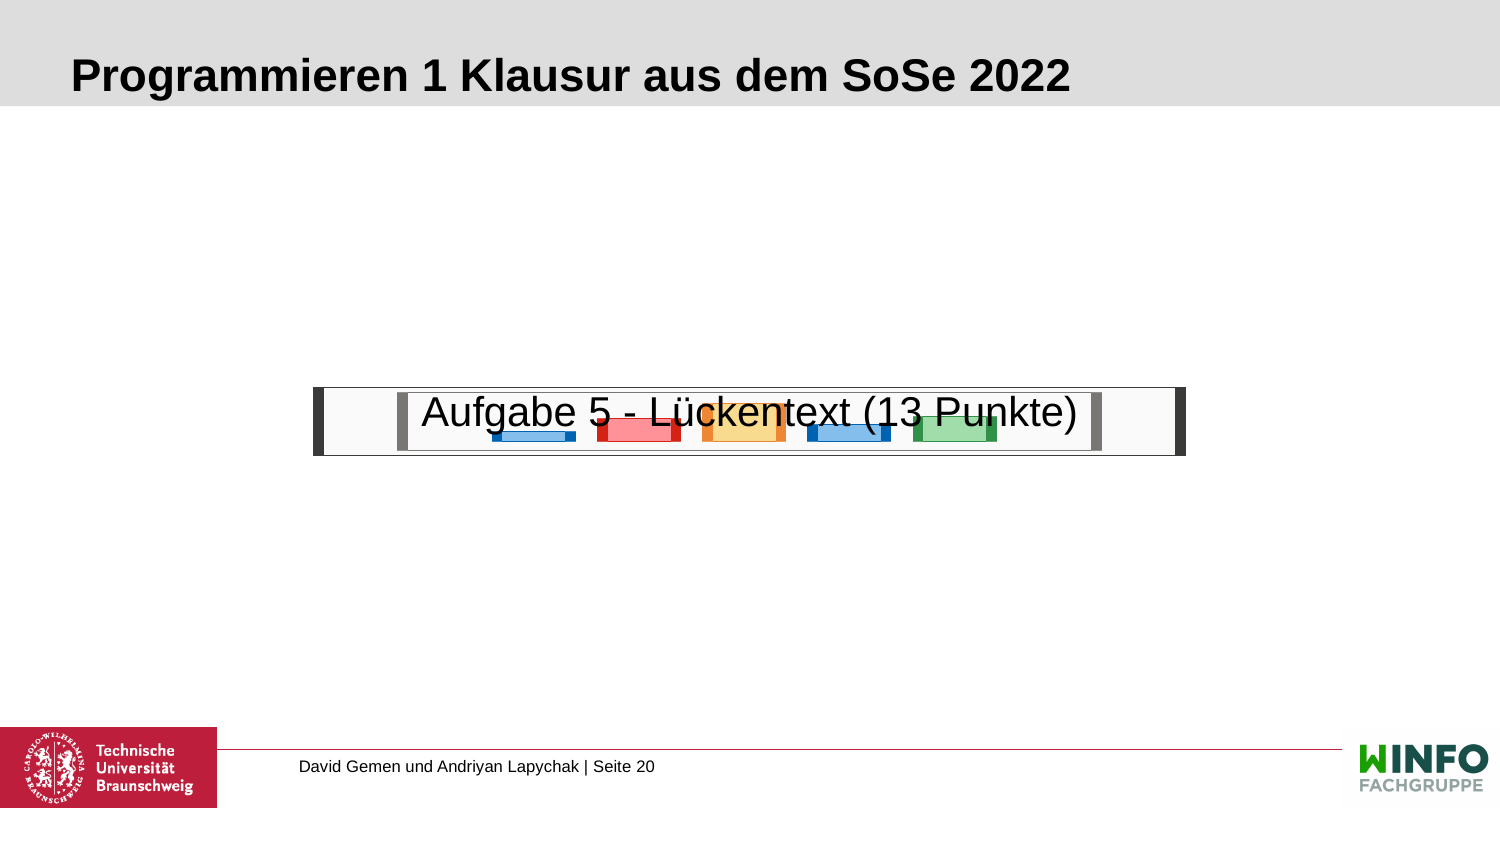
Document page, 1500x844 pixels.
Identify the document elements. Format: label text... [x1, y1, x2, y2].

title Programmieren 1 Klausur aus dem SoSe 2022 [70, 13, 1445, 101]
text_box Aufgabe 5 - Lückentext (13 Punkte) [282, 384, 1218, 460]
picture [0, 727, 217, 808]
picture [1342, 727, 1500, 808]
